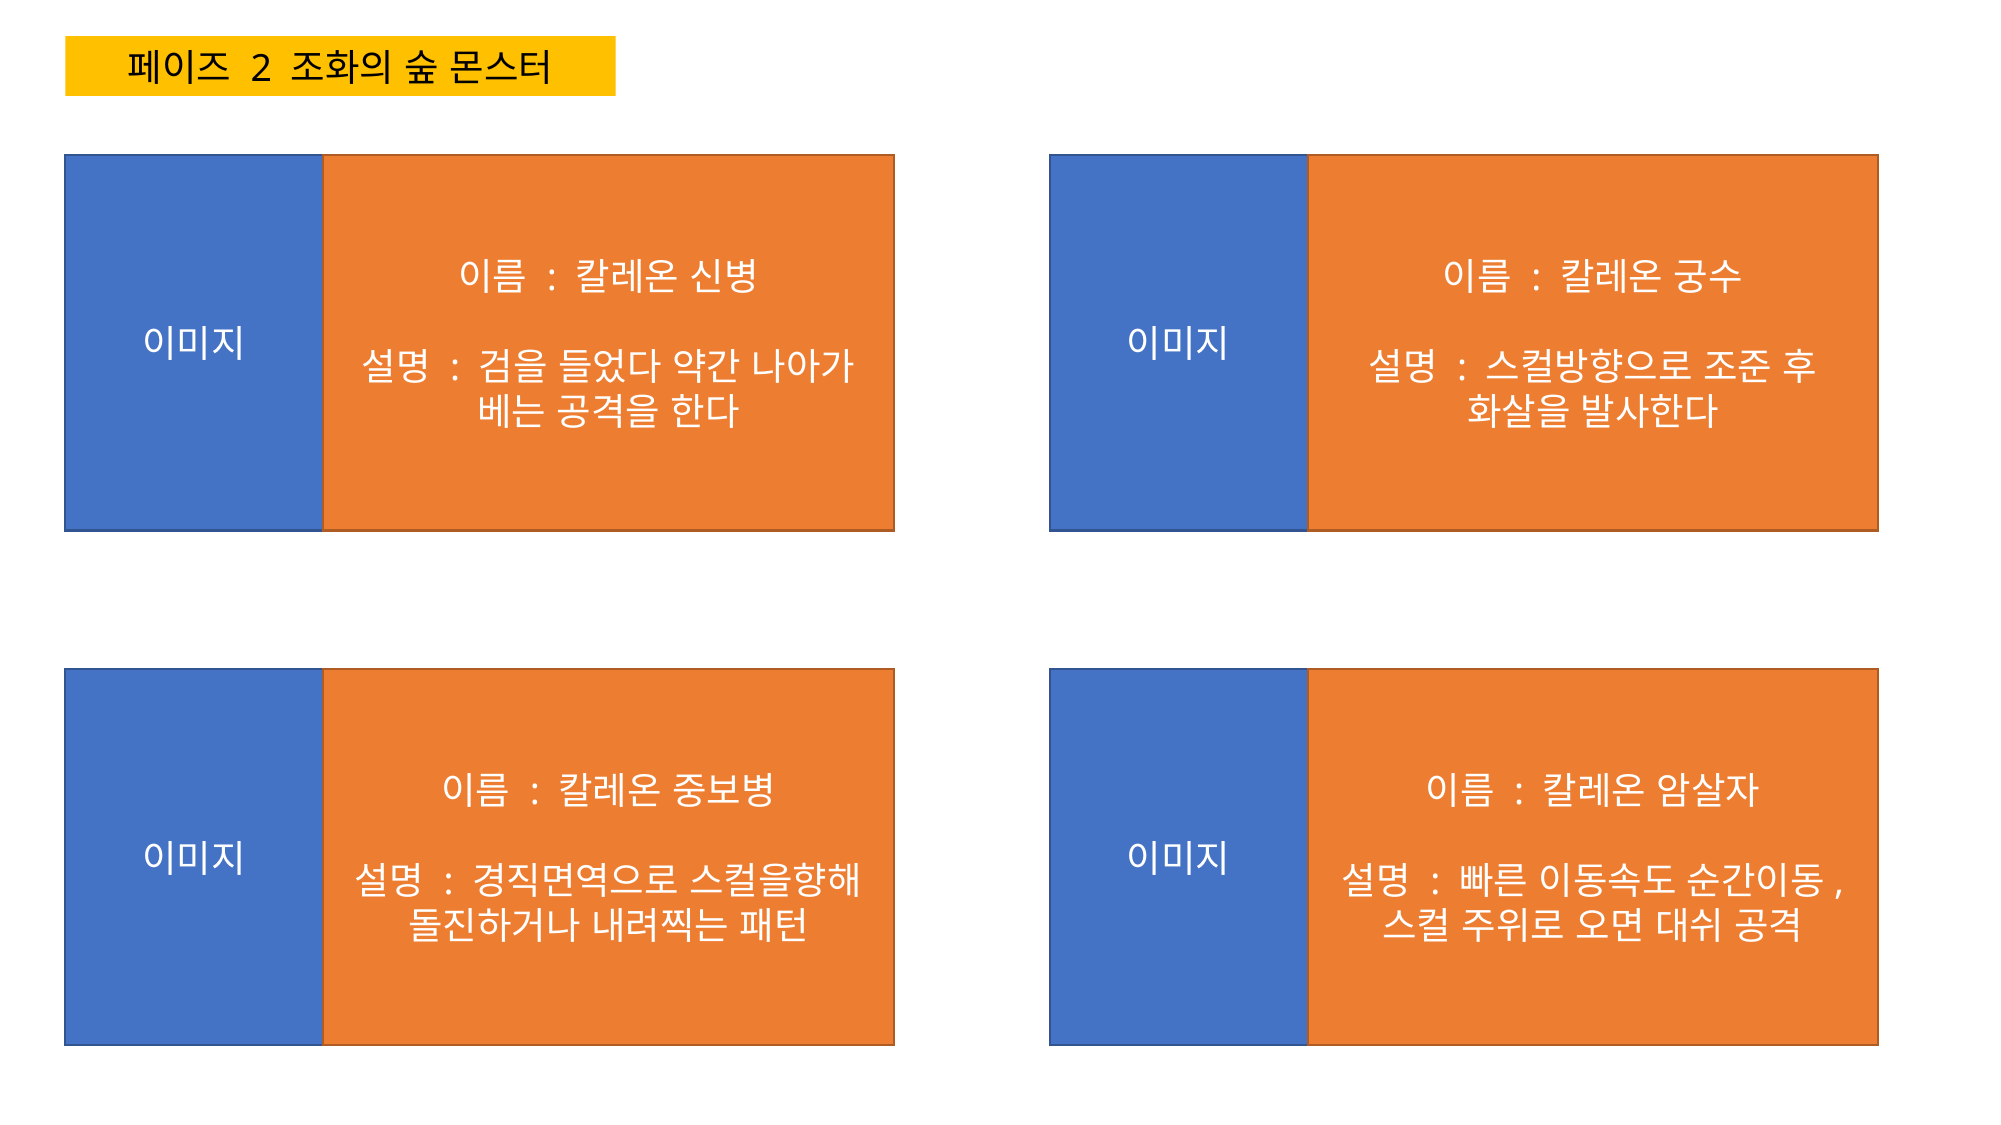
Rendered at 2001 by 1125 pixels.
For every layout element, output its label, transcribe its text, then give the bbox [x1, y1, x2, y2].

text_box 페이즈 2 조화의 숲 몬스터 [65, 36, 616, 96]
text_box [65, 669, 894, 1045]
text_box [65, 154, 894, 531]
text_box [1049, 669, 1879, 1045]
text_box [1049, 154, 1879, 531]
